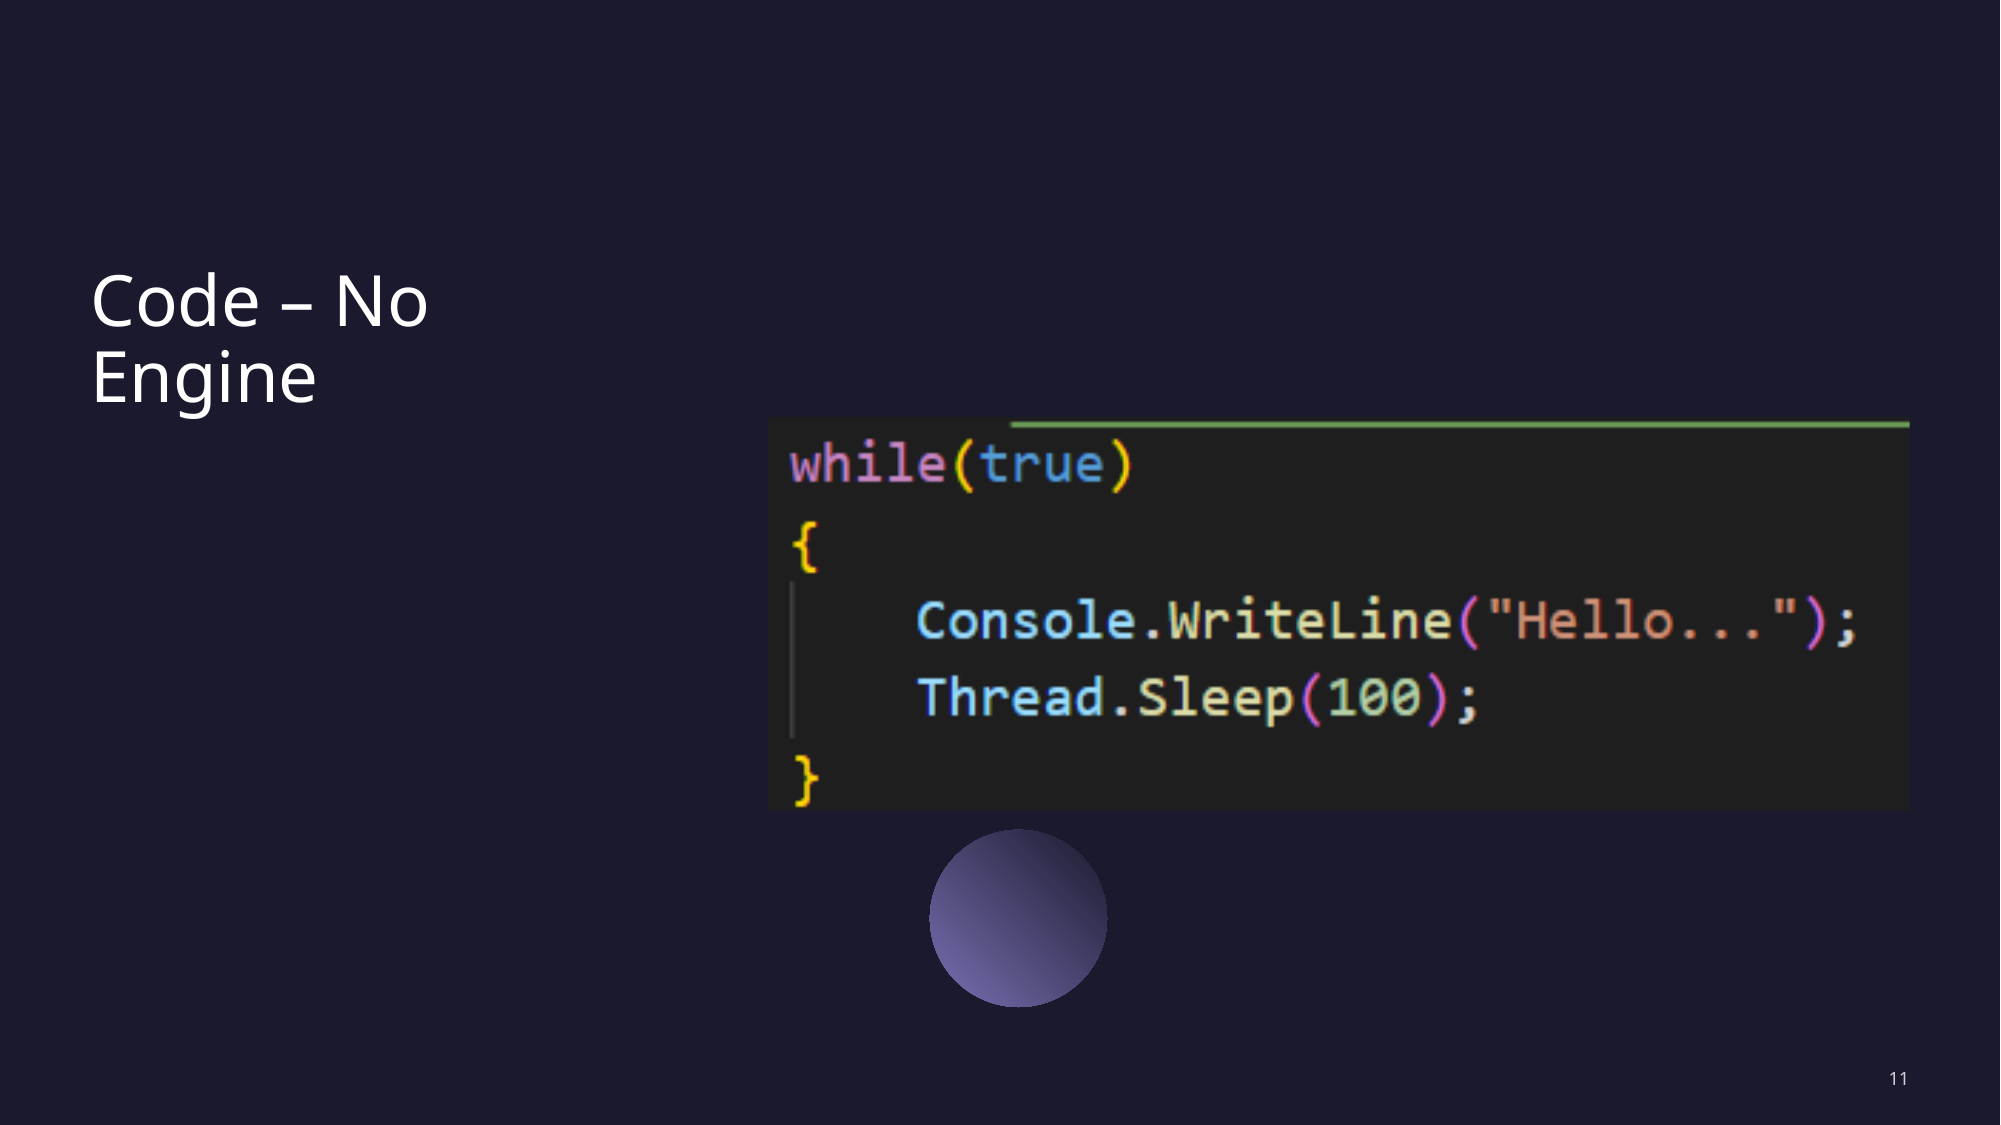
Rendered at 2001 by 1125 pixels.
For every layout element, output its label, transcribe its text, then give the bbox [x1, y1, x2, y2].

title Code – No Engine [90, 90, 676, 418]
slide_number 11 [1632, 1067, 1910, 1093]
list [768, 417, 1910, 811]
